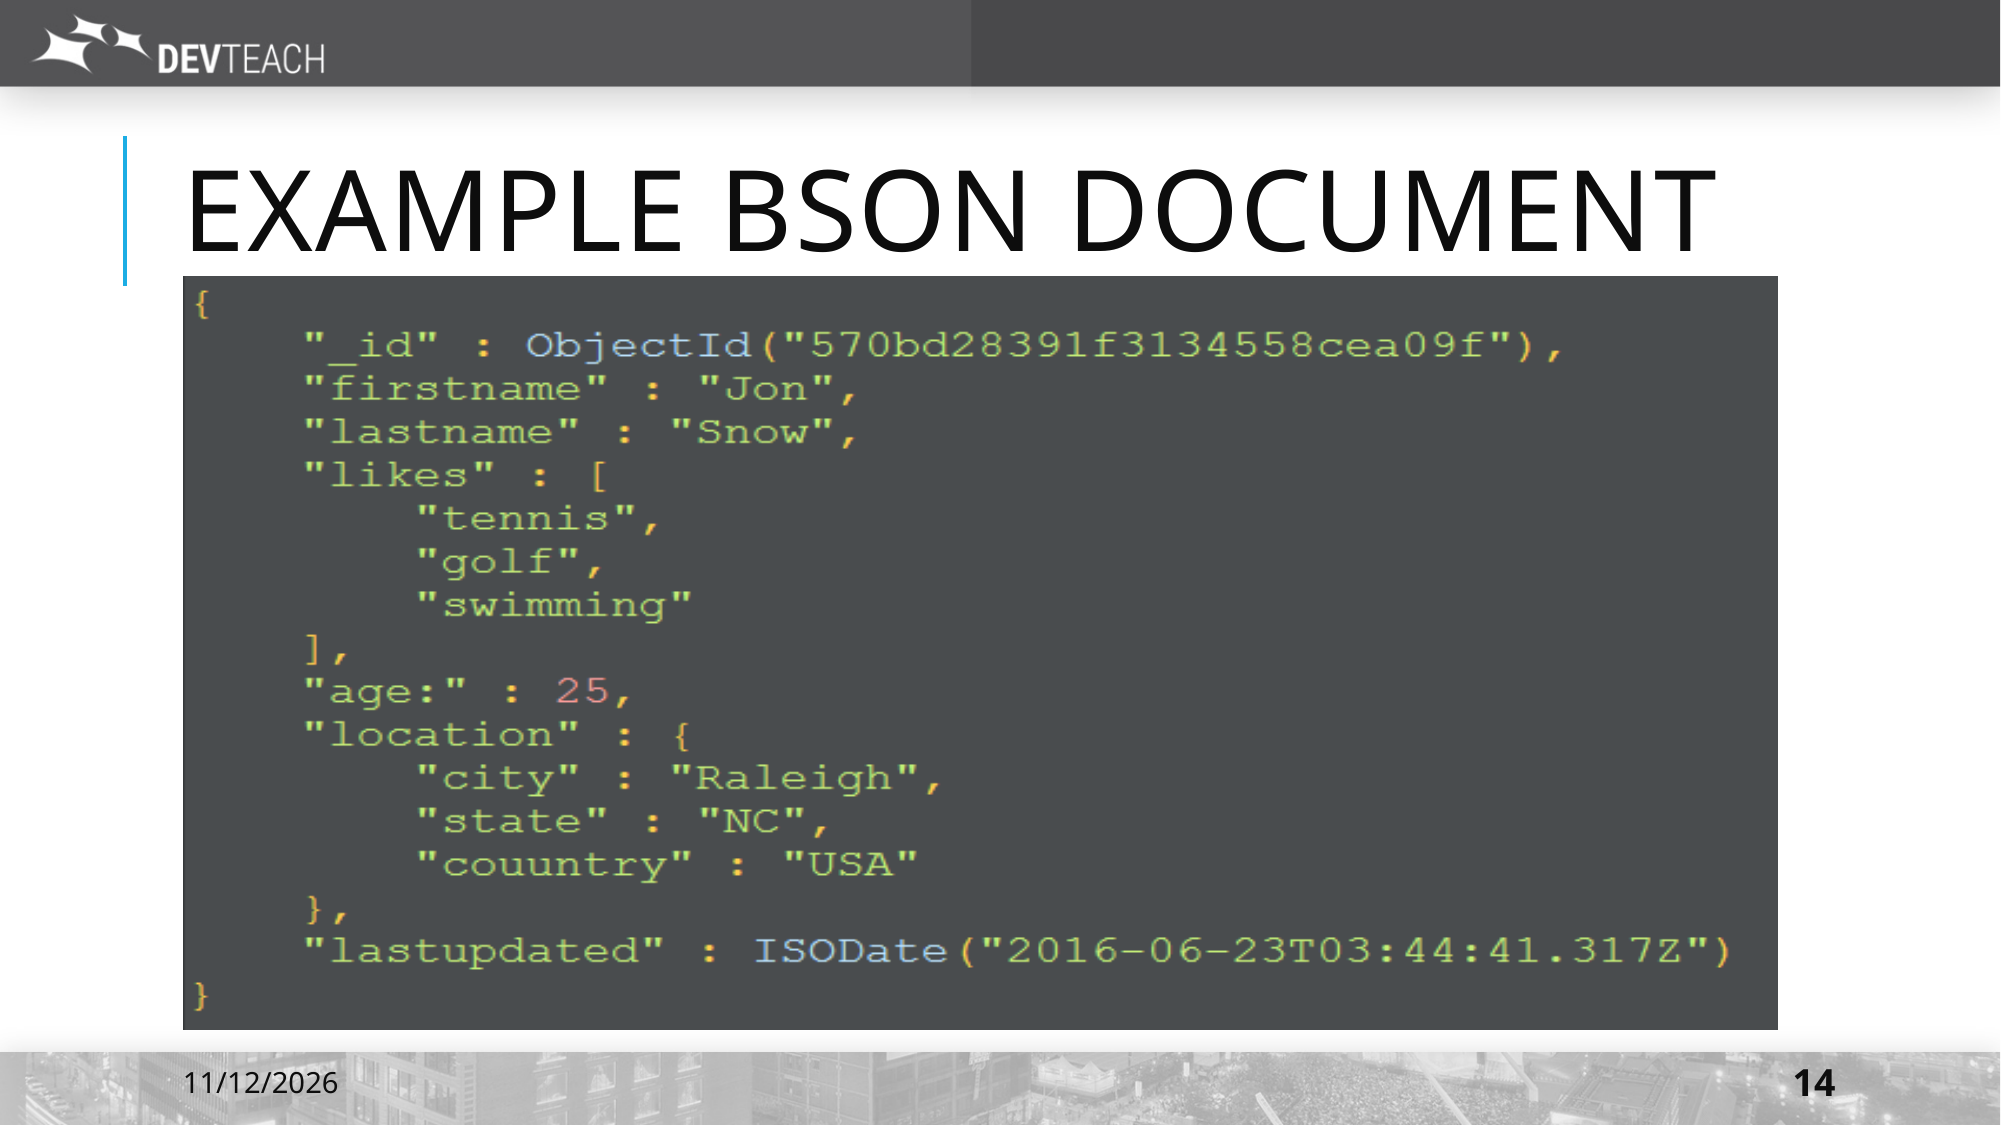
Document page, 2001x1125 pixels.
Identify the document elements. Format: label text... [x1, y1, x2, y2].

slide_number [168, 1061, 522, 1107]
title Example BSON Document [168, 96, 1763, 342]
picture [0, 0, 2001, 1125]
slide_number 14 [1777, 1061, 1938, 1107]
